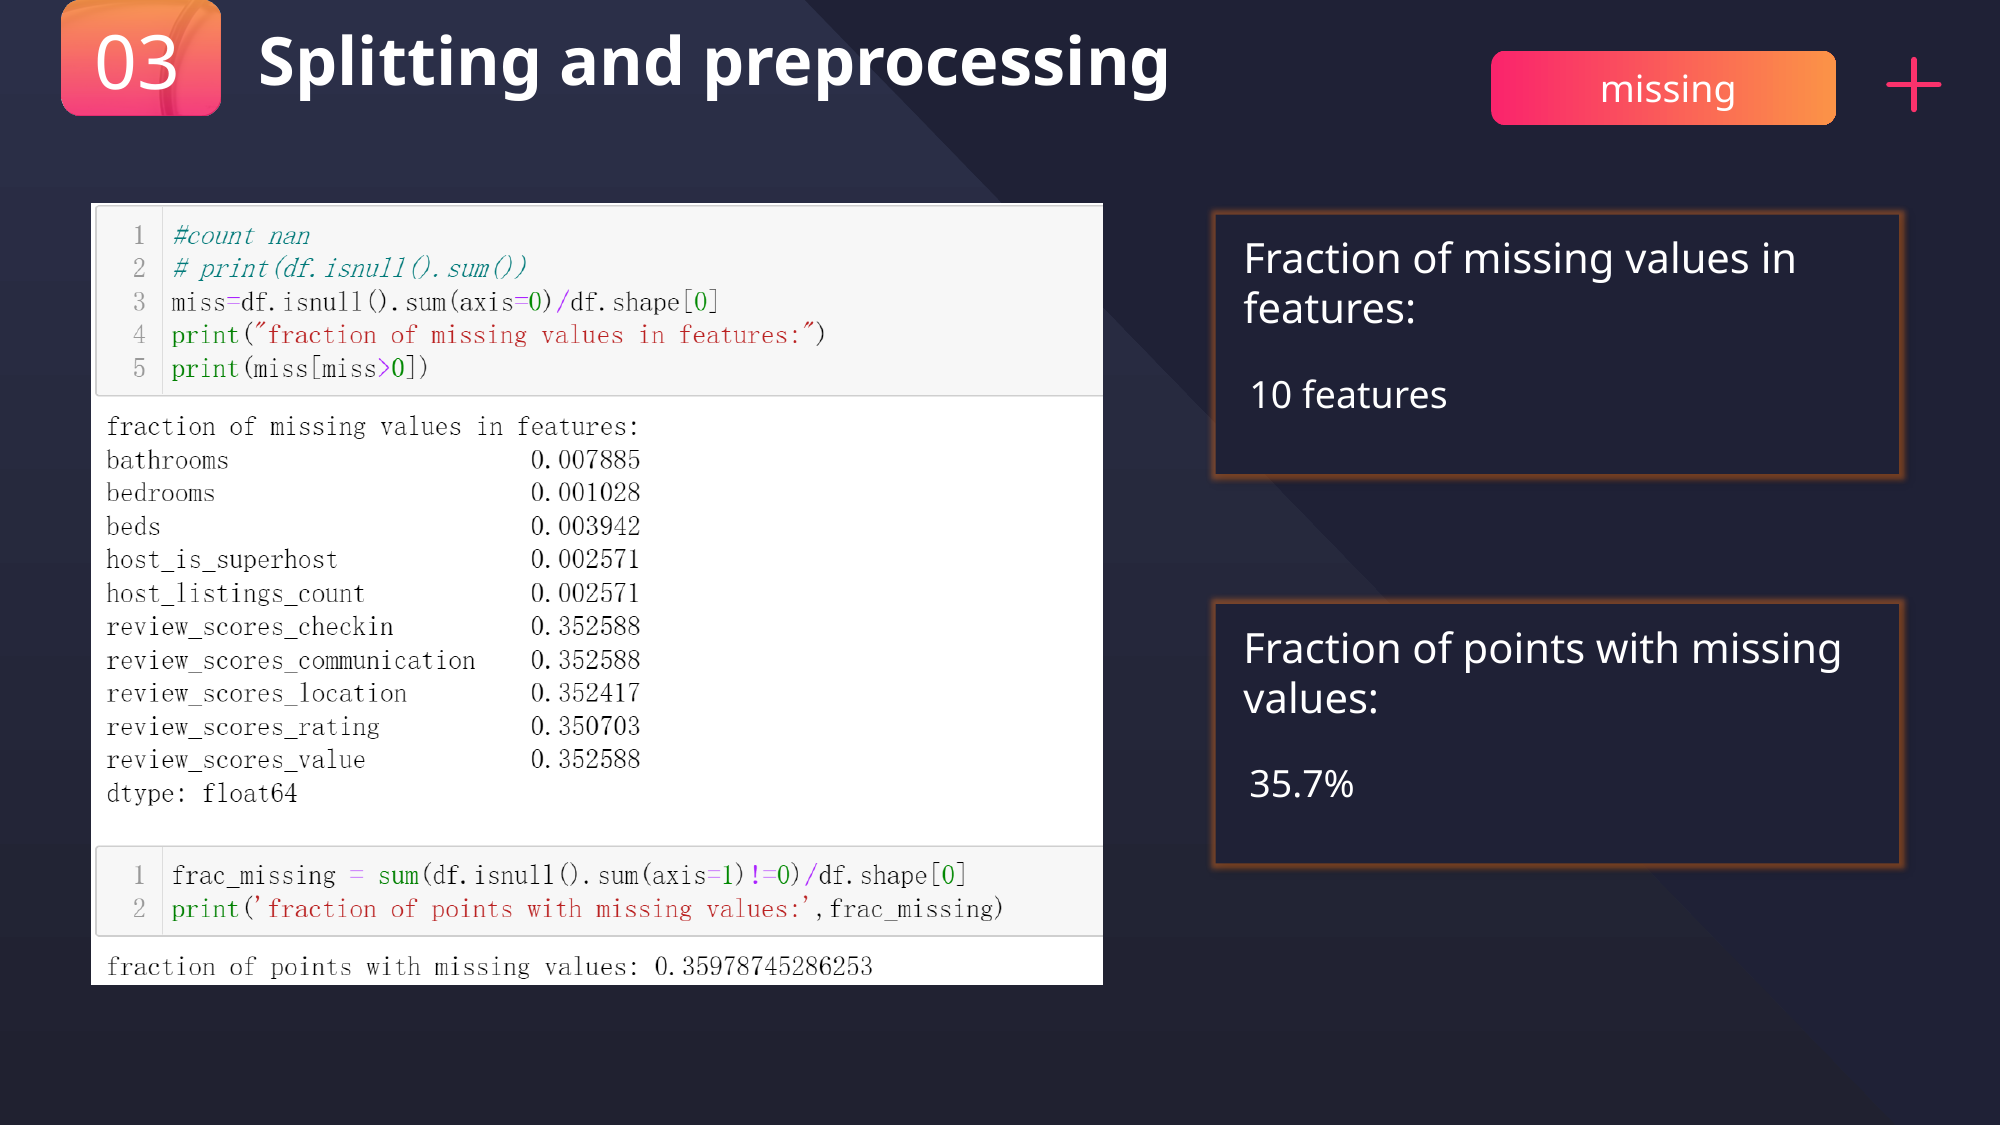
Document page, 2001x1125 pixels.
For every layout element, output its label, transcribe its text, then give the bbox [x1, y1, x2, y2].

text_box [1215, 214, 1900, 475]
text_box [1491, 50, 1836, 125]
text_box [1889, 59, 1939, 110]
text_box Fraction of missing values in features: [1228, 224, 1845, 340]
text_box 10 features [1234, 363, 1514, 423]
text_box Fraction of points with missing values: [1228, 614, 1890, 729]
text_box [54, 0, 1361, 119]
text_box [1215, 603, 1900, 864]
picture [91, 203, 1103, 985]
text_box 35.7% [1234, 752, 1514, 813]
